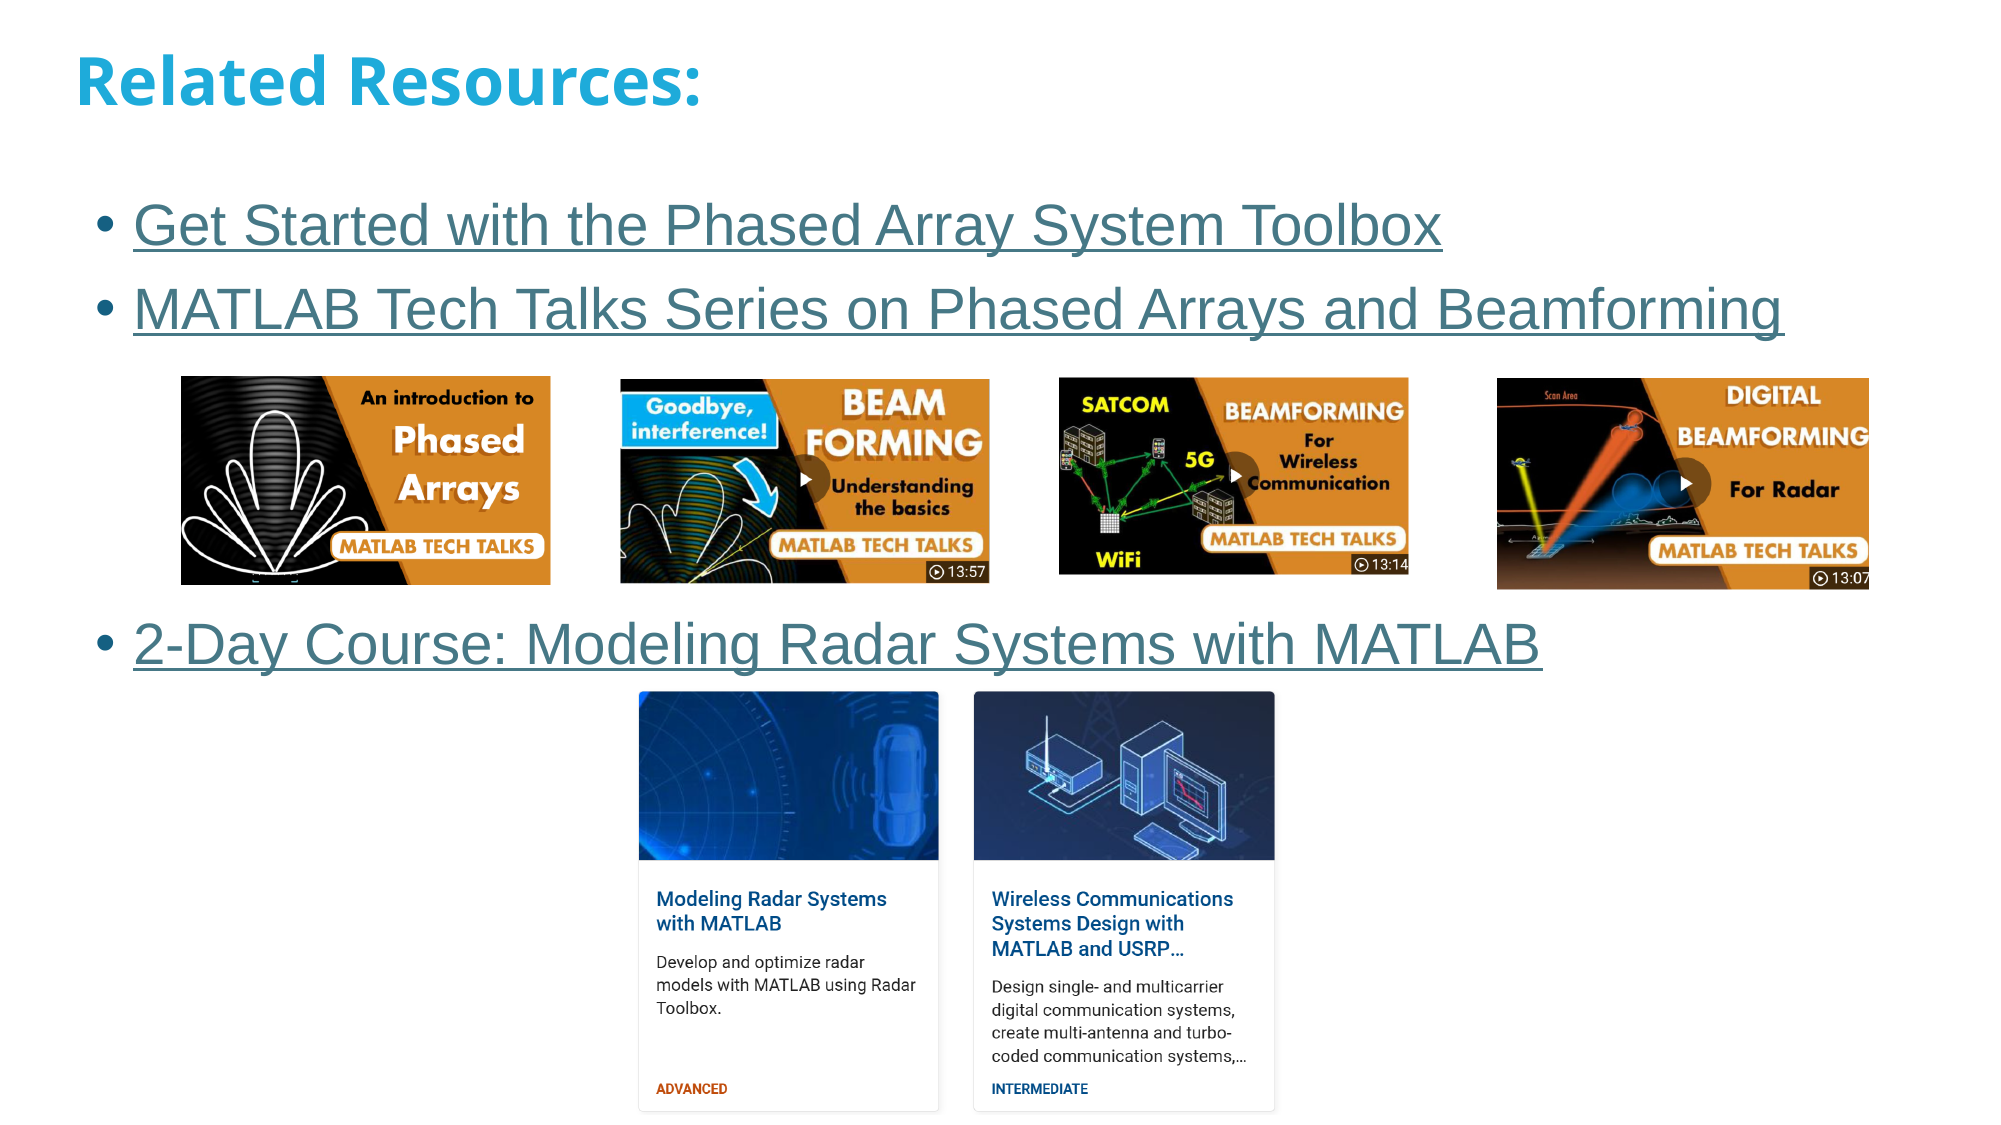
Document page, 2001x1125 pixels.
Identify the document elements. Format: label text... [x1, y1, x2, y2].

picture [177, 371, 554, 588]
picture [616, 373, 993, 586]
picture [635, 688, 1283, 1116]
text_box Related Resources: [59, 44, 1827, 124]
picture [1495, 373, 1871, 592]
list Get Started with the Phased Array System Toolbox MATLAB Tech Talks Series on Phased Arrays and Beamforming 2-Day Course: Modeling Radar Systems with MATLAB [80, 188, 1909, 902]
picture [1055, 373, 1412, 575]
